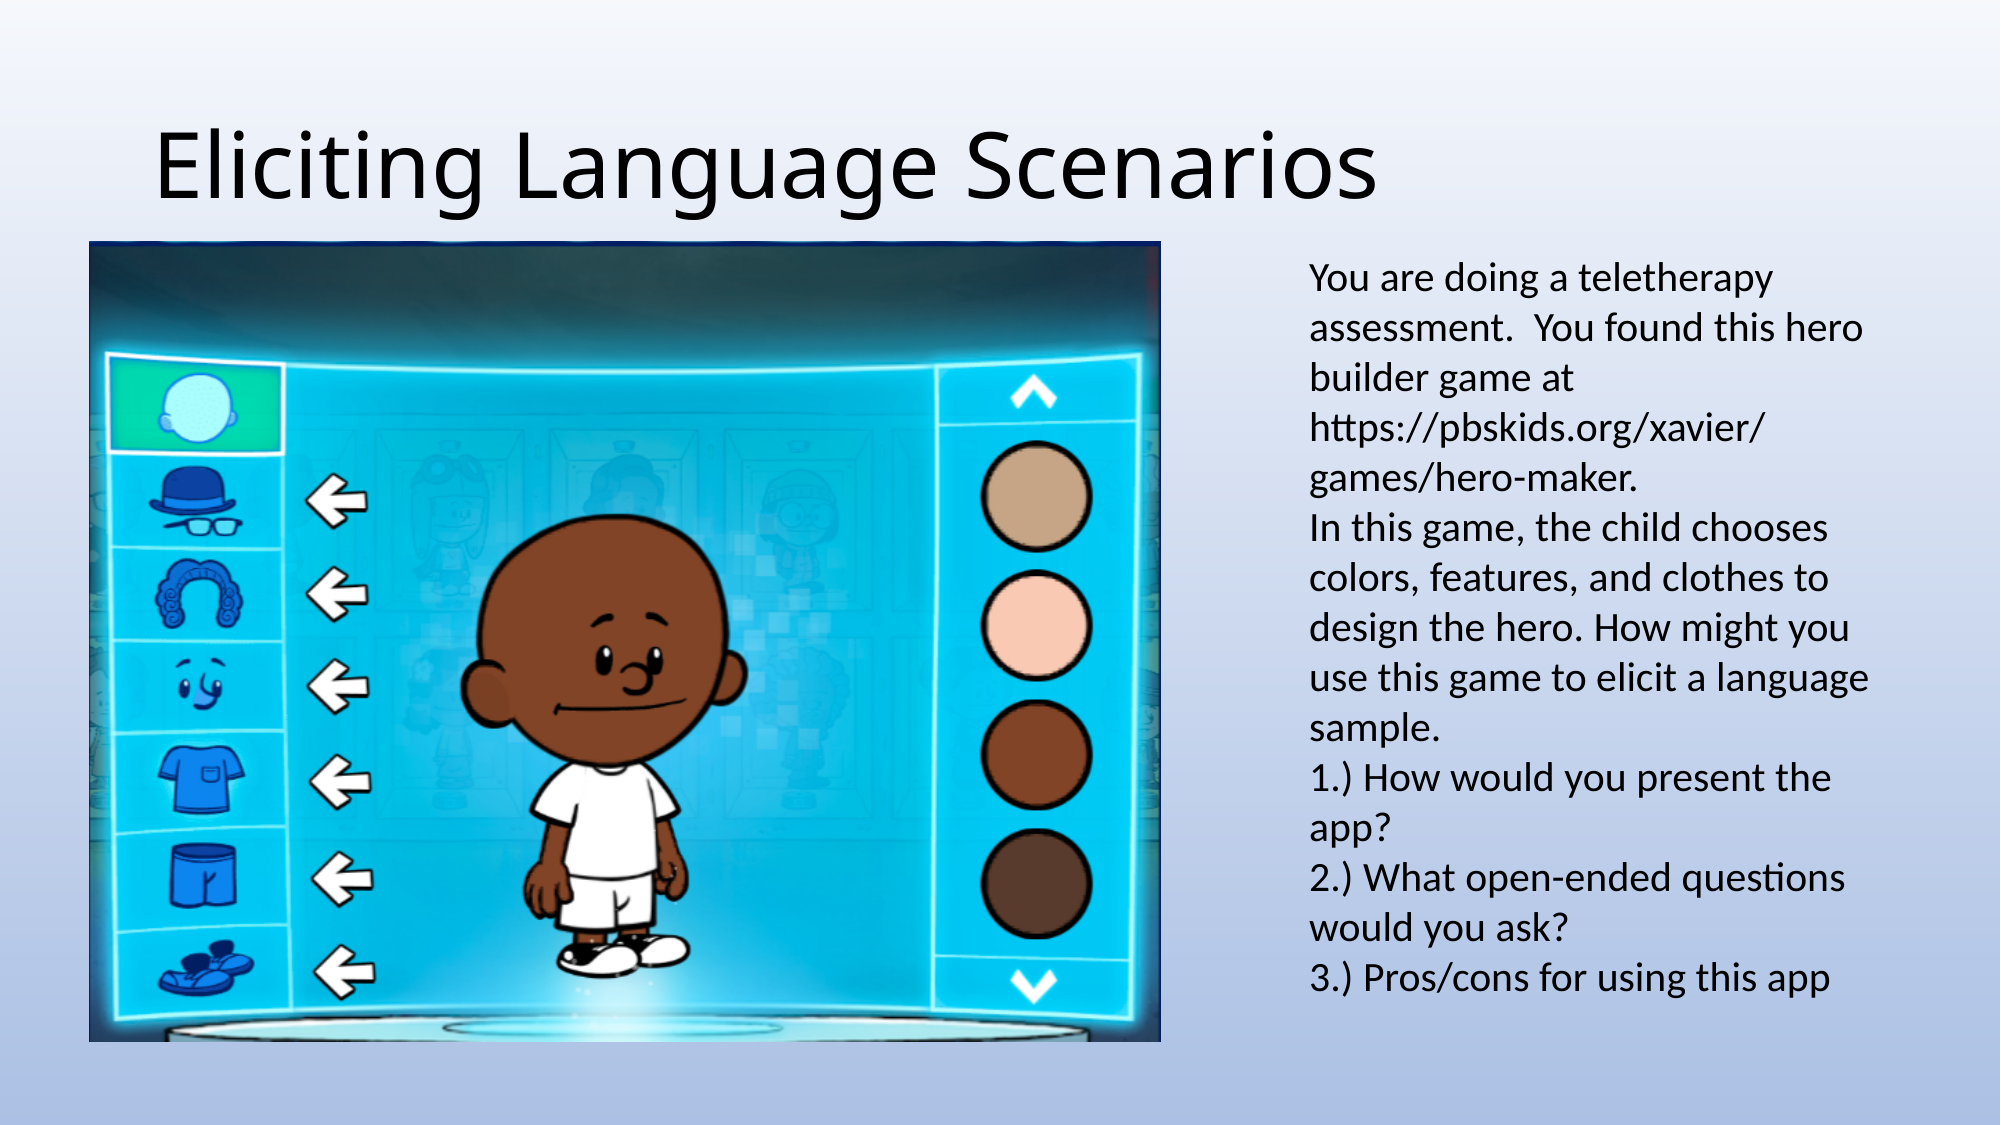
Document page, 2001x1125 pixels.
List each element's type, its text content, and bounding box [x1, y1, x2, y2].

picture [89, 241, 1161, 1042]
text_box You are doing a teletherapy assessment. You found this hero builder game at https://pbskids.org/xavier/games/hero-maker. In this game, the child chooses colors, features, and clothes to design the hero. How might you use this game to elicit a language sample. 1.) How would you present the app? 2.) What open-ended questions would you ask? 3.) Pros/cons for using this app [1294, 241, 1911, 1007]
title Eliciting Language Scenarios [137, 59, 1863, 278]
